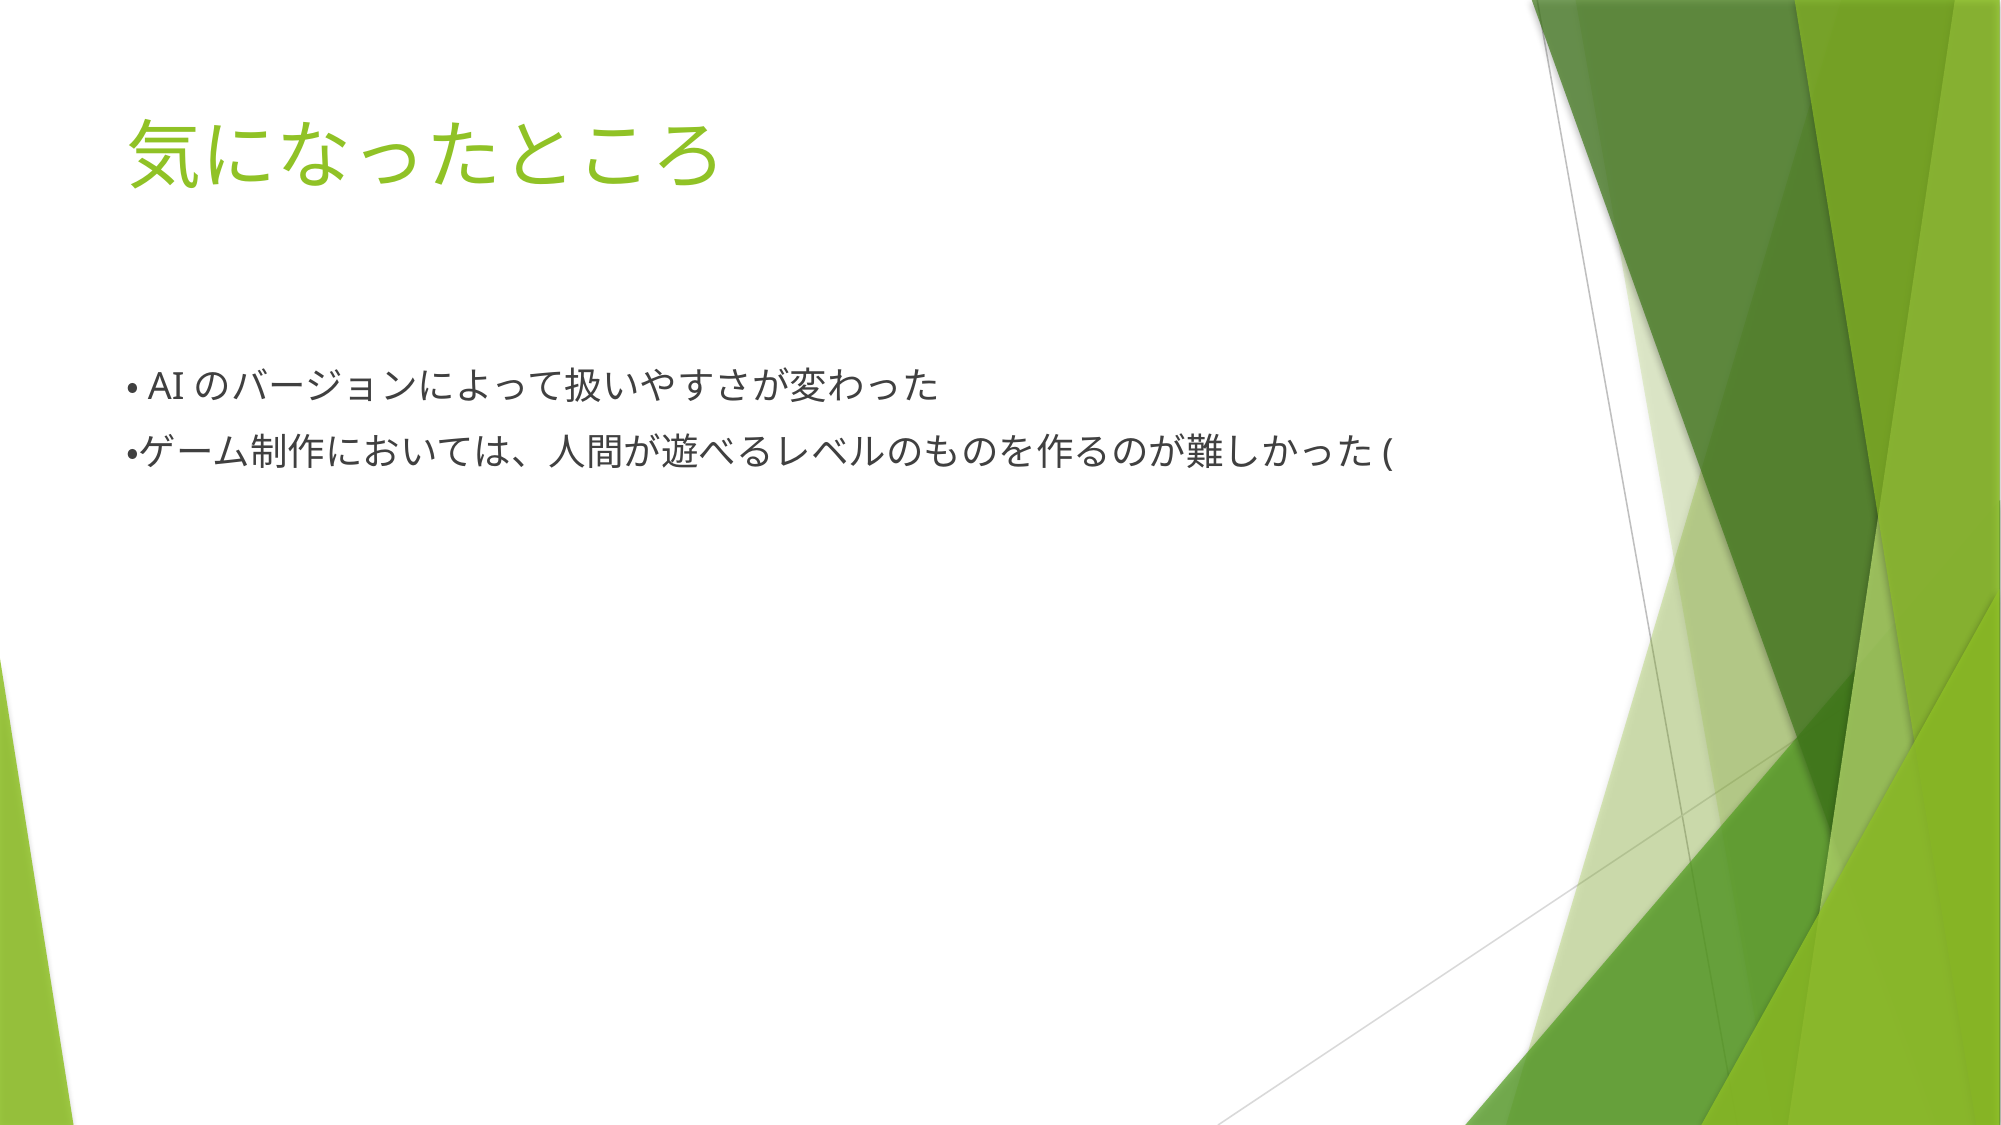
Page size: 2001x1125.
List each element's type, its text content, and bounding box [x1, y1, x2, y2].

title 気になったところ [111, 99, 1522, 317]
list ・AIのバージョンによって扱いやすさが変わった ・ゲーム制作においては、人間が遊べるレベルのものを作るのが難しかった( [111, 354, 1522, 992]
